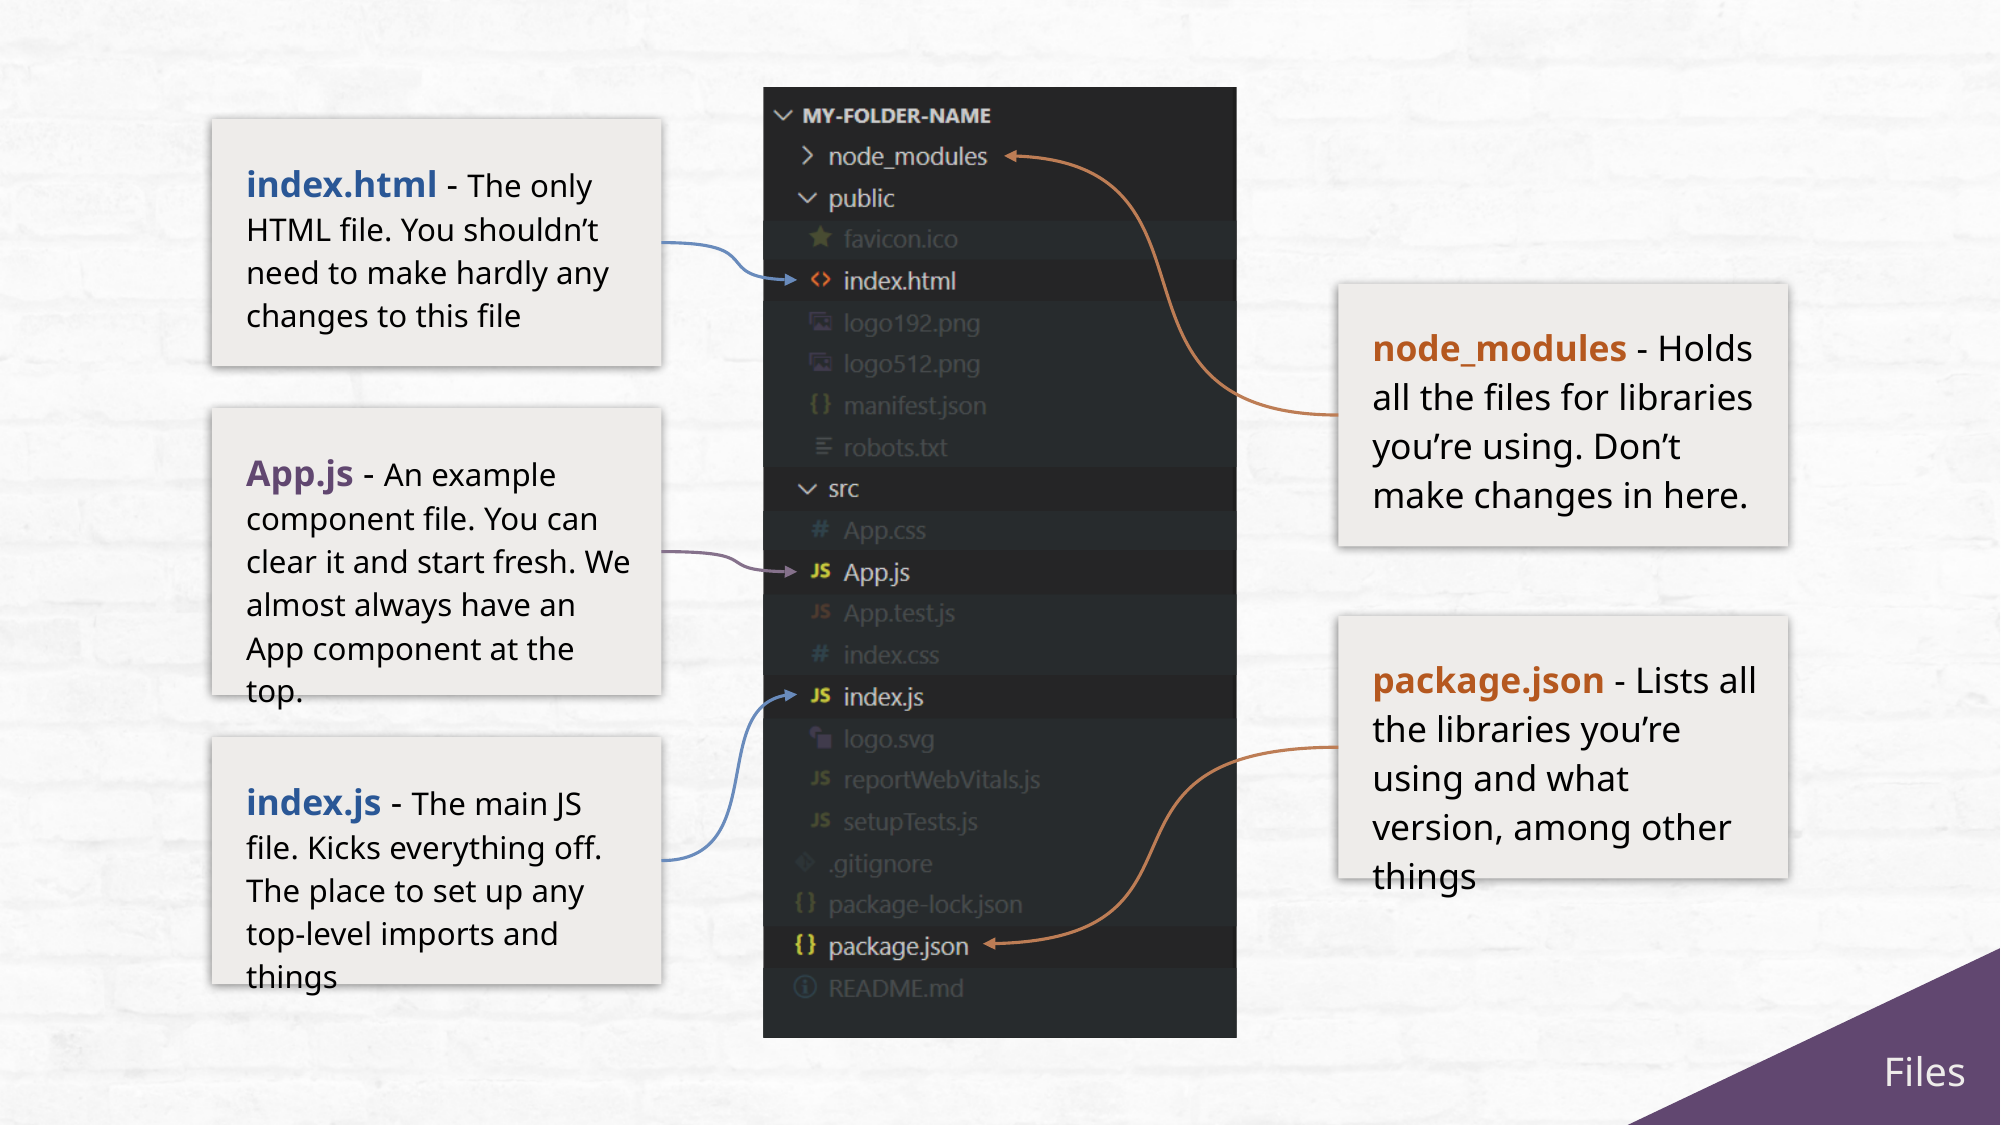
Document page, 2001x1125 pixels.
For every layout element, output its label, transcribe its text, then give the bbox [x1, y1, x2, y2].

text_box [1338, 283, 1789, 547]
picture [0, 0, 2001, 1125]
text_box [661, 242, 798, 281]
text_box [982, 746, 1339, 944]
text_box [762, 87, 1237, 1038]
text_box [661, 694, 798, 861]
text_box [661, 551, 798, 572]
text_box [1338, 615, 1789, 879]
text_box Files [1787, 1026, 1986, 1115]
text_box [211, 407, 662, 696]
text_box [211, 118, 662, 367]
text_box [1003, 155, 1339, 416]
text_box [1627, 948, 2000, 1125]
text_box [211, 736, 662, 985]
